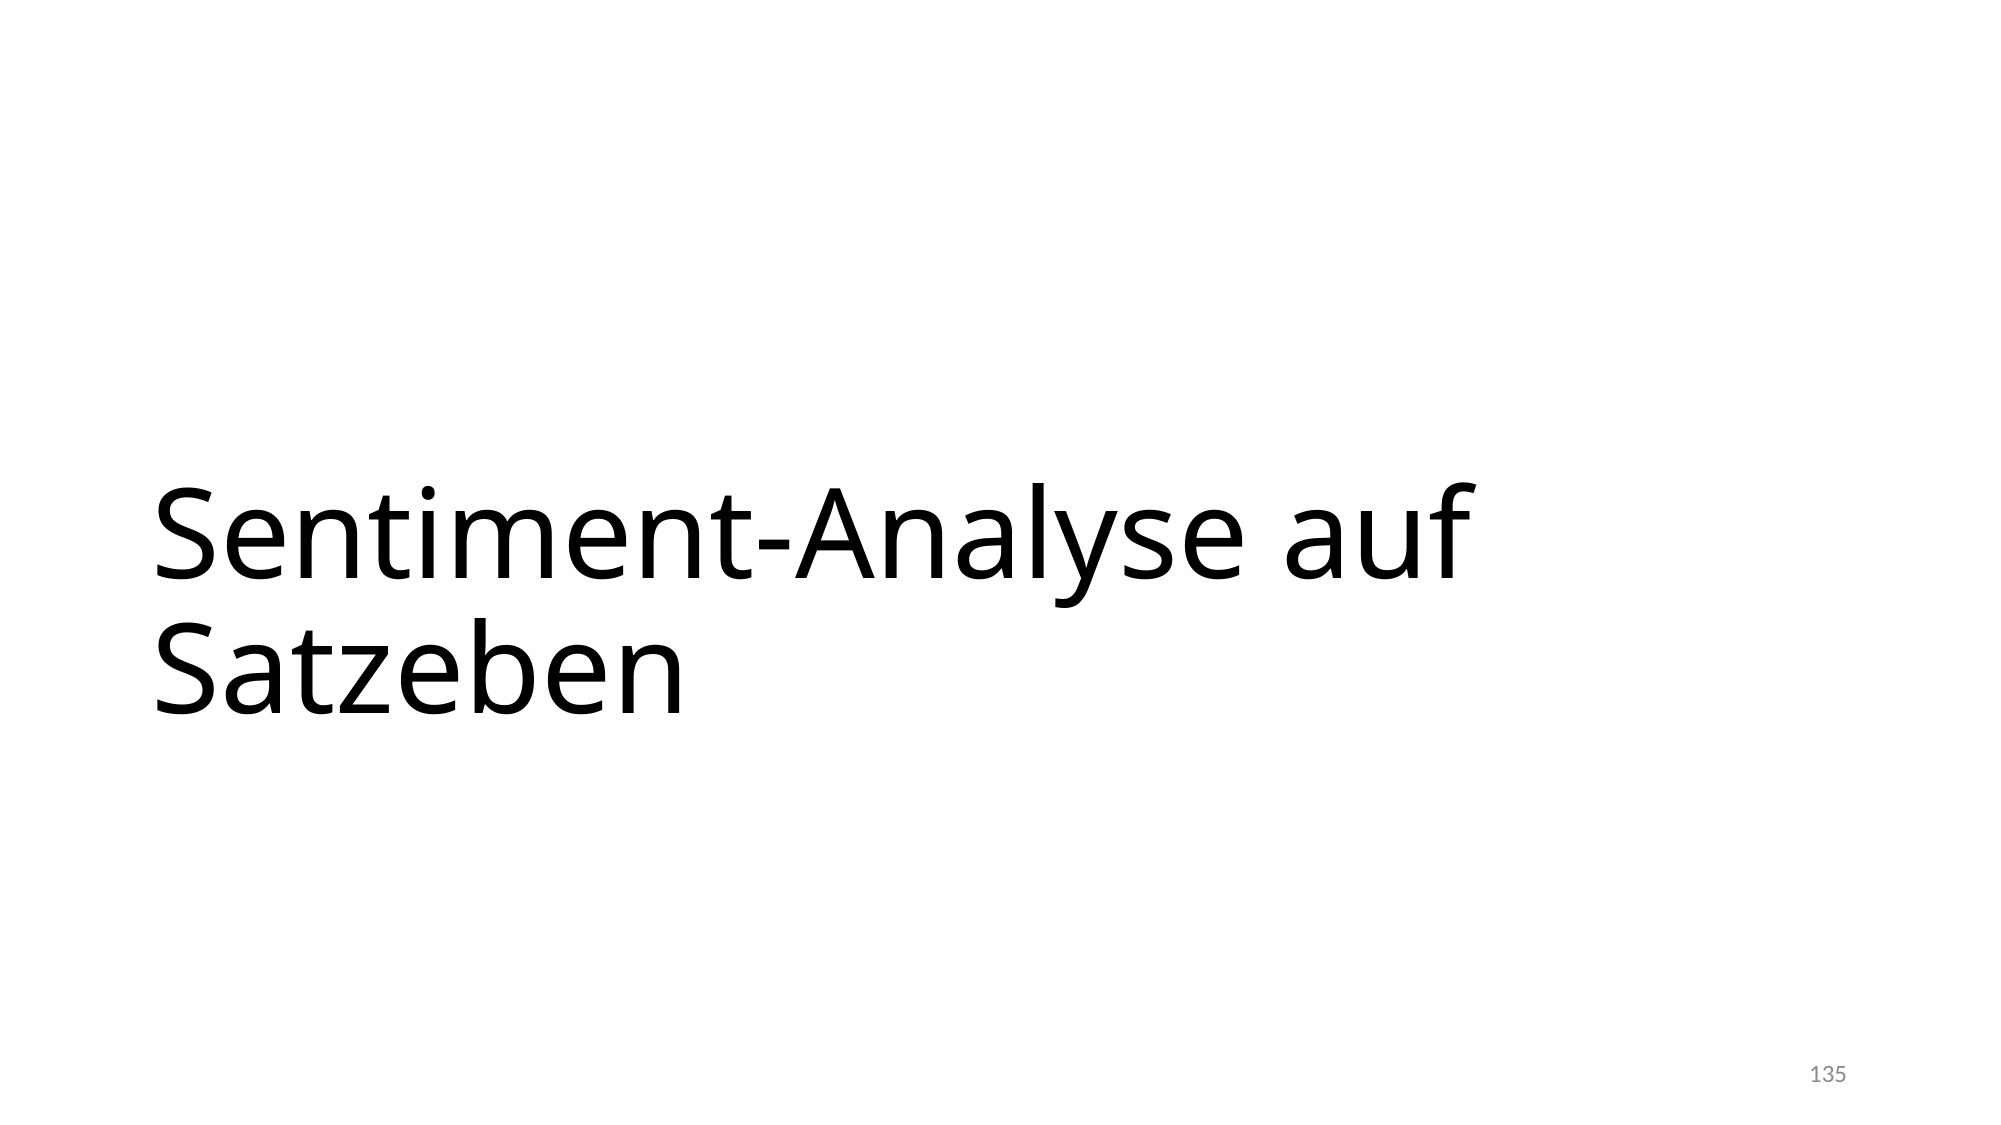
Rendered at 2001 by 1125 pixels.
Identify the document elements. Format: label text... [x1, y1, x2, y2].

slide_number 135 [1412, 1042, 1863, 1103]
title Sentiment-Analyse auf Satzeben [136, 280, 1862, 749]
